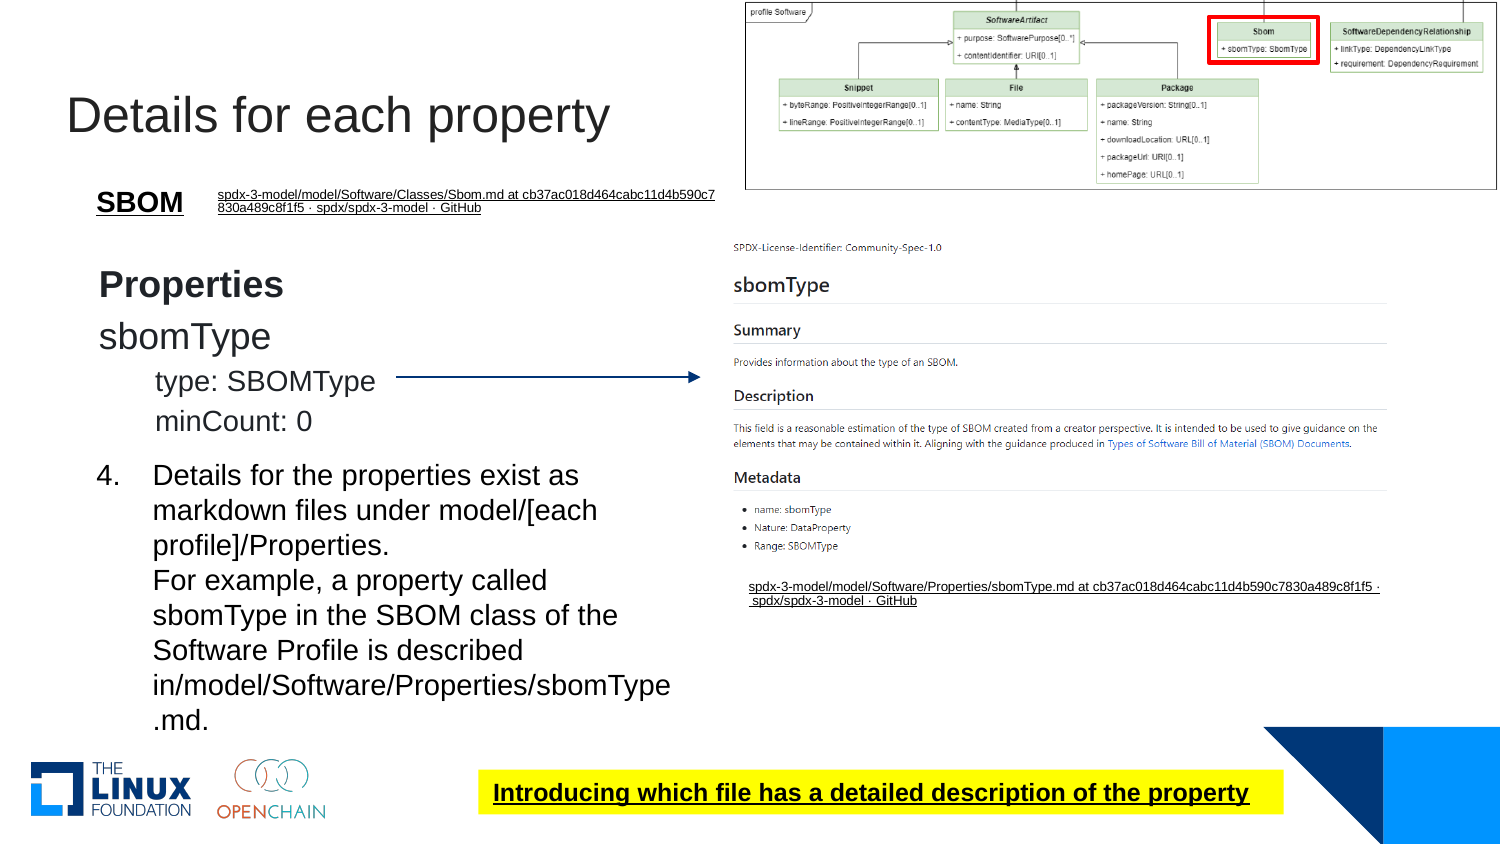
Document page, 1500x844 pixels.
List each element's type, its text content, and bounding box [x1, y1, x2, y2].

text_box spdx-3-model/model/Software/Classes/Sbom.md at cb37ac018d464cabc11d4b590c7830a489c8f1f5 · spdx/spdx-3-model · GitHub [202, 178, 734, 210]
picture [726, 238, 1406, 562]
text_box SBOM [81, 176, 203, 227]
picture [215, 757, 327, 821]
text_box Introducing which file has a detailed description of the property [478, 769, 1284, 815]
text_box Details for the properties exist as markdown files under model/[each profile]/Properties. For example, a property called sbomType in the SBOM class of the Software Profile is described in/model/Software/Properties/sbomType.md. [81, 449, 690, 744]
picture [741, 0, 1500, 193]
text_box spdx-3-model/model/Software/Properties/sbomType.md at cb37ac018d464cabc11d4b590c7830a489c8f1f5 · spdx/spdx-3-model · GitHub [733, 571, 1399, 603]
picture [31, 762, 191, 816]
text_box Properties sbomType type: SBOMType minCount: 0 [65, 238, 443, 483]
title Details for each property [51, 67, 736, 167]
